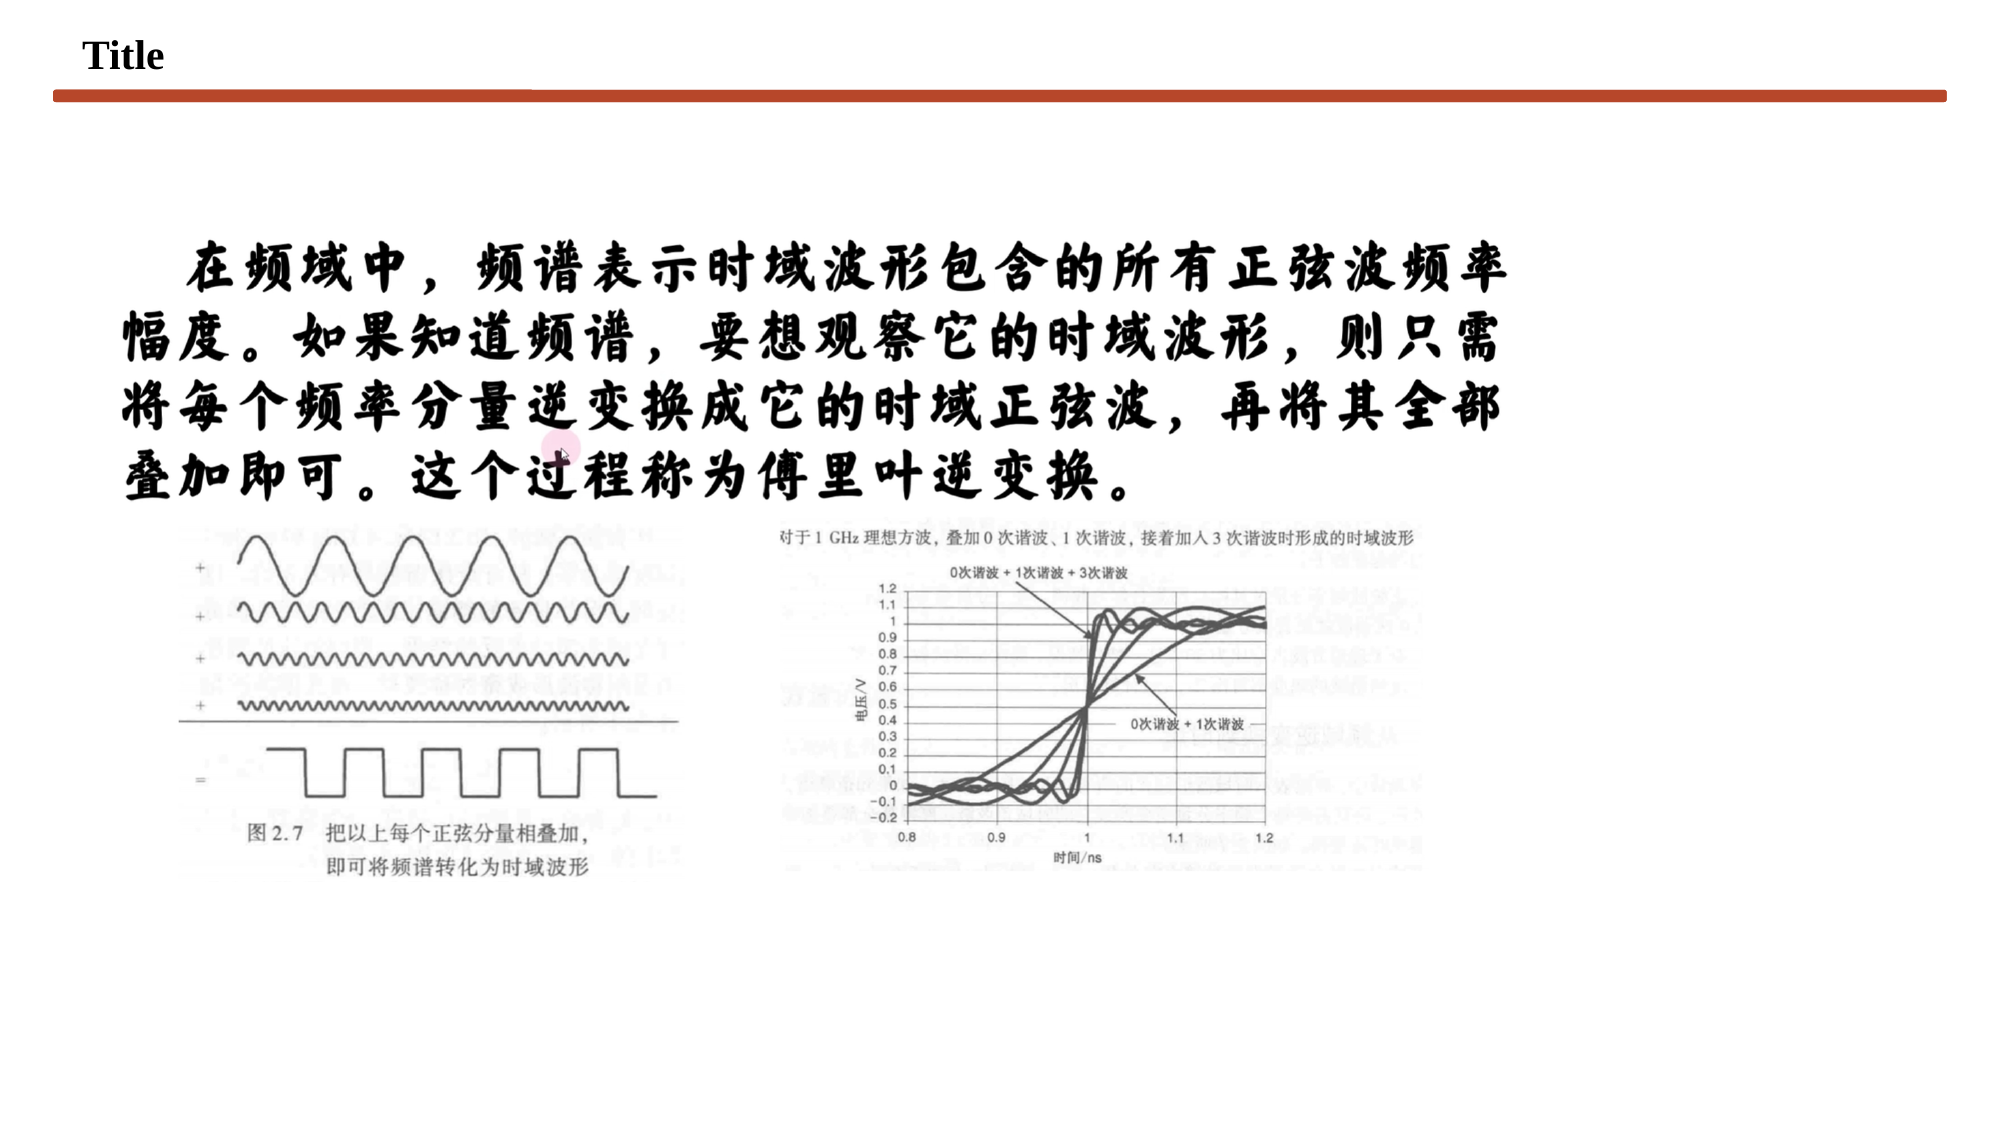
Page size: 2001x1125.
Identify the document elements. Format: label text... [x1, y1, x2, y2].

text_box Title [67, 20, 1884, 86]
picture [110, 228, 1521, 882]
